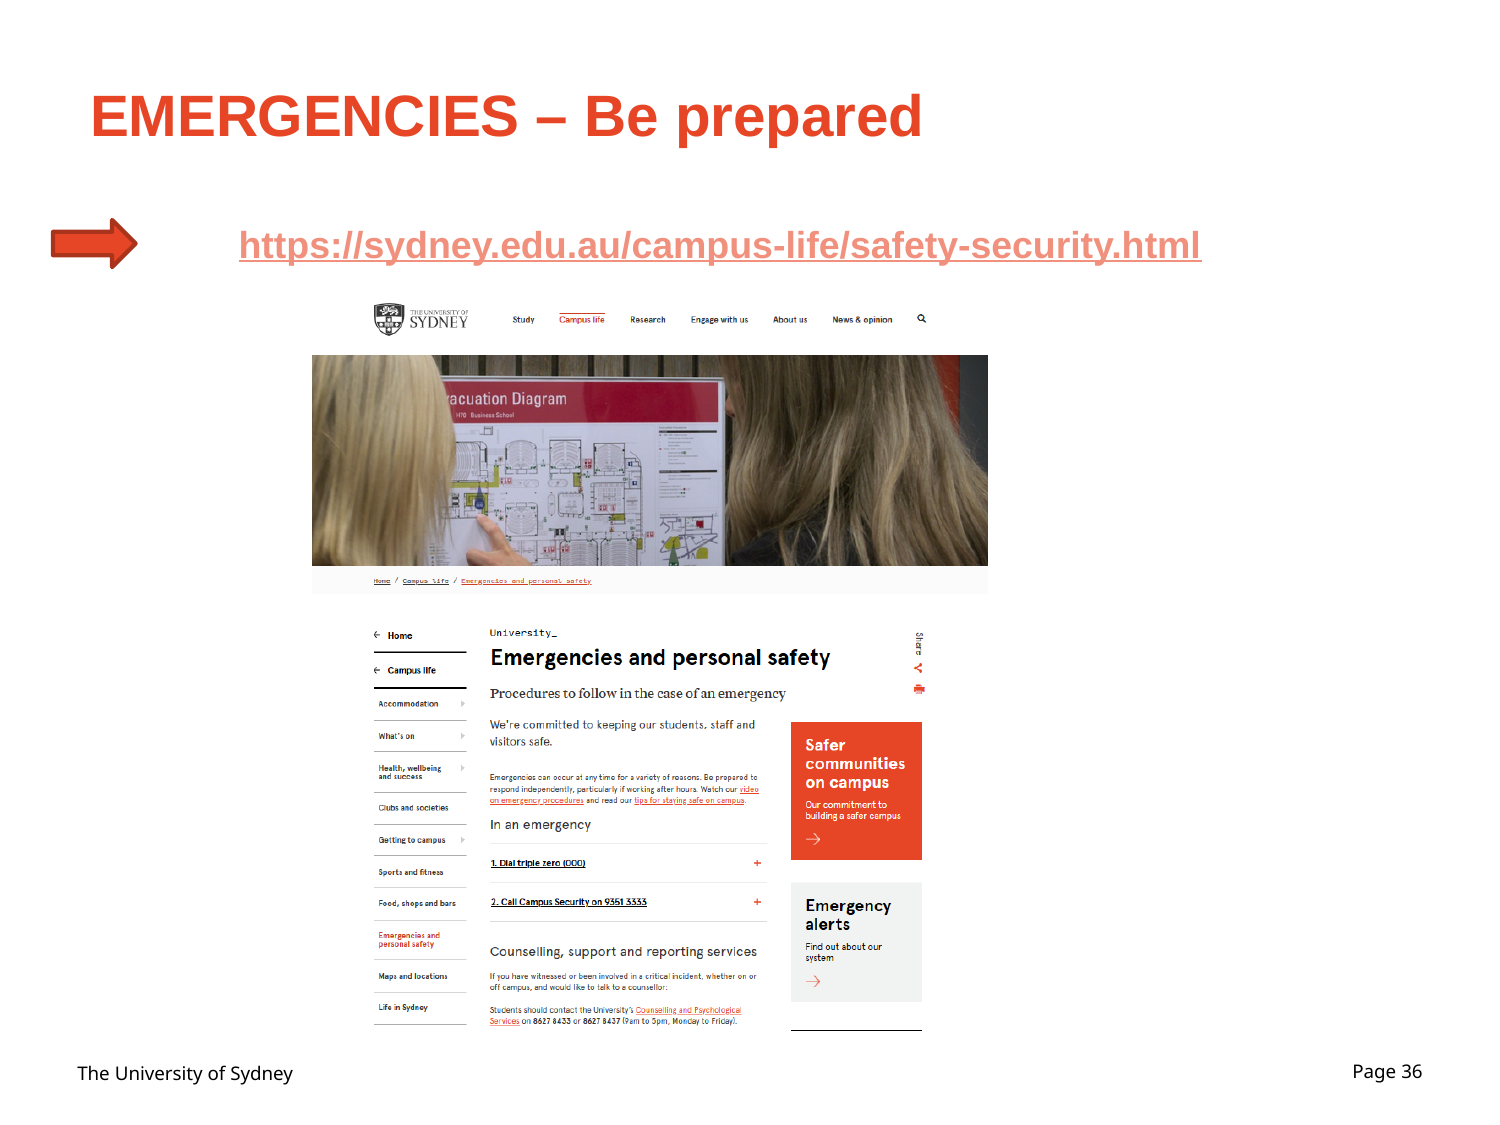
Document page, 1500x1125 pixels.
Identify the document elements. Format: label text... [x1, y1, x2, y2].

title EMERGENCIES – Be prepared [75, 19, 1425, 207]
text_box https://sydney.edu.au/campus-life/safety-security.html [223, 213, 1217, 273]
picture [292, 294, 992, 1036]
text_box [50, 218, 138, 270]
